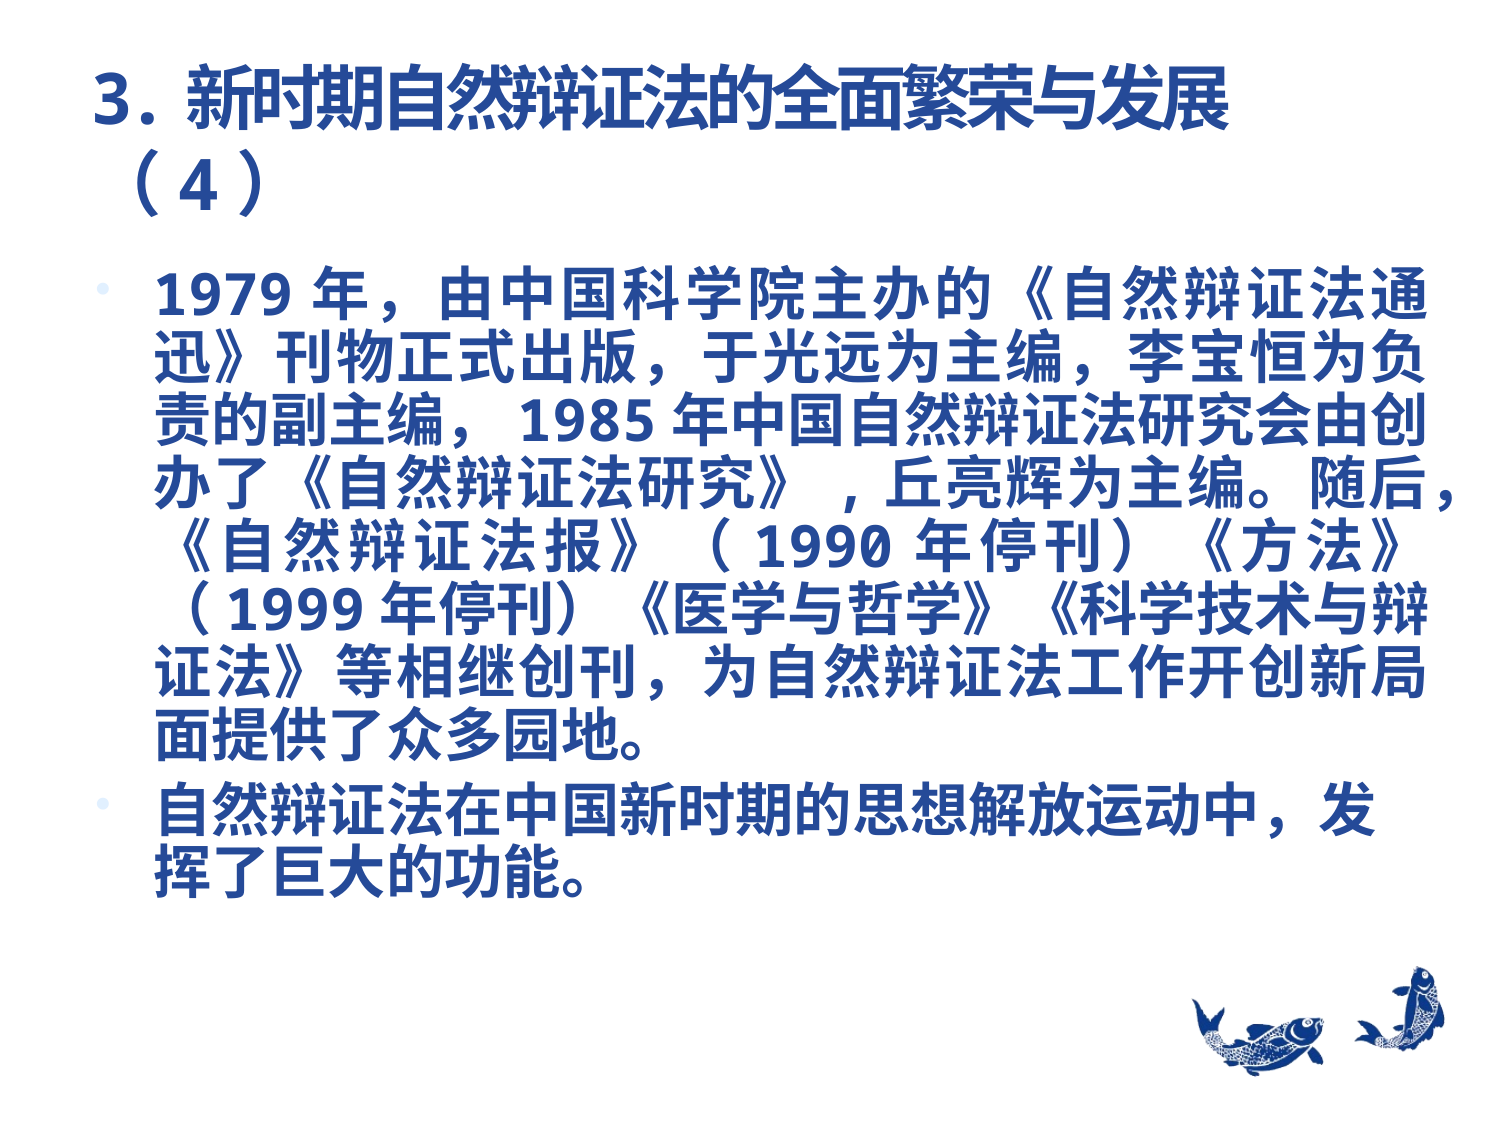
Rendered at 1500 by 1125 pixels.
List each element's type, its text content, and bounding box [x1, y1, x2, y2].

picture [1151, 935, 1500, 1125]
title 3.新时期自然辩证法的全面繁荣与发展（4） [75, 45, 1351, 233]
list 1979年，由中国科学院主办的《自然辩证法通迅》刊物正式出版，于光远为主编，李宝恒为负责的副主编，1985年中国自然辩证法研究会由创办了《自然辩证法研究》,丘亮辉为主编。随后，《自然辩证法报》（1990年停刊）《方法》（1999年停刊）《医学与哲学》《科学技术与辩证法》等相继创刊，为自然辩证法工作开创新局面提供了众多园地。 自然辩证法在中国新时期的思想解放运动中，发挥了巨大的功能。 [82, 257, 1445, 941]
